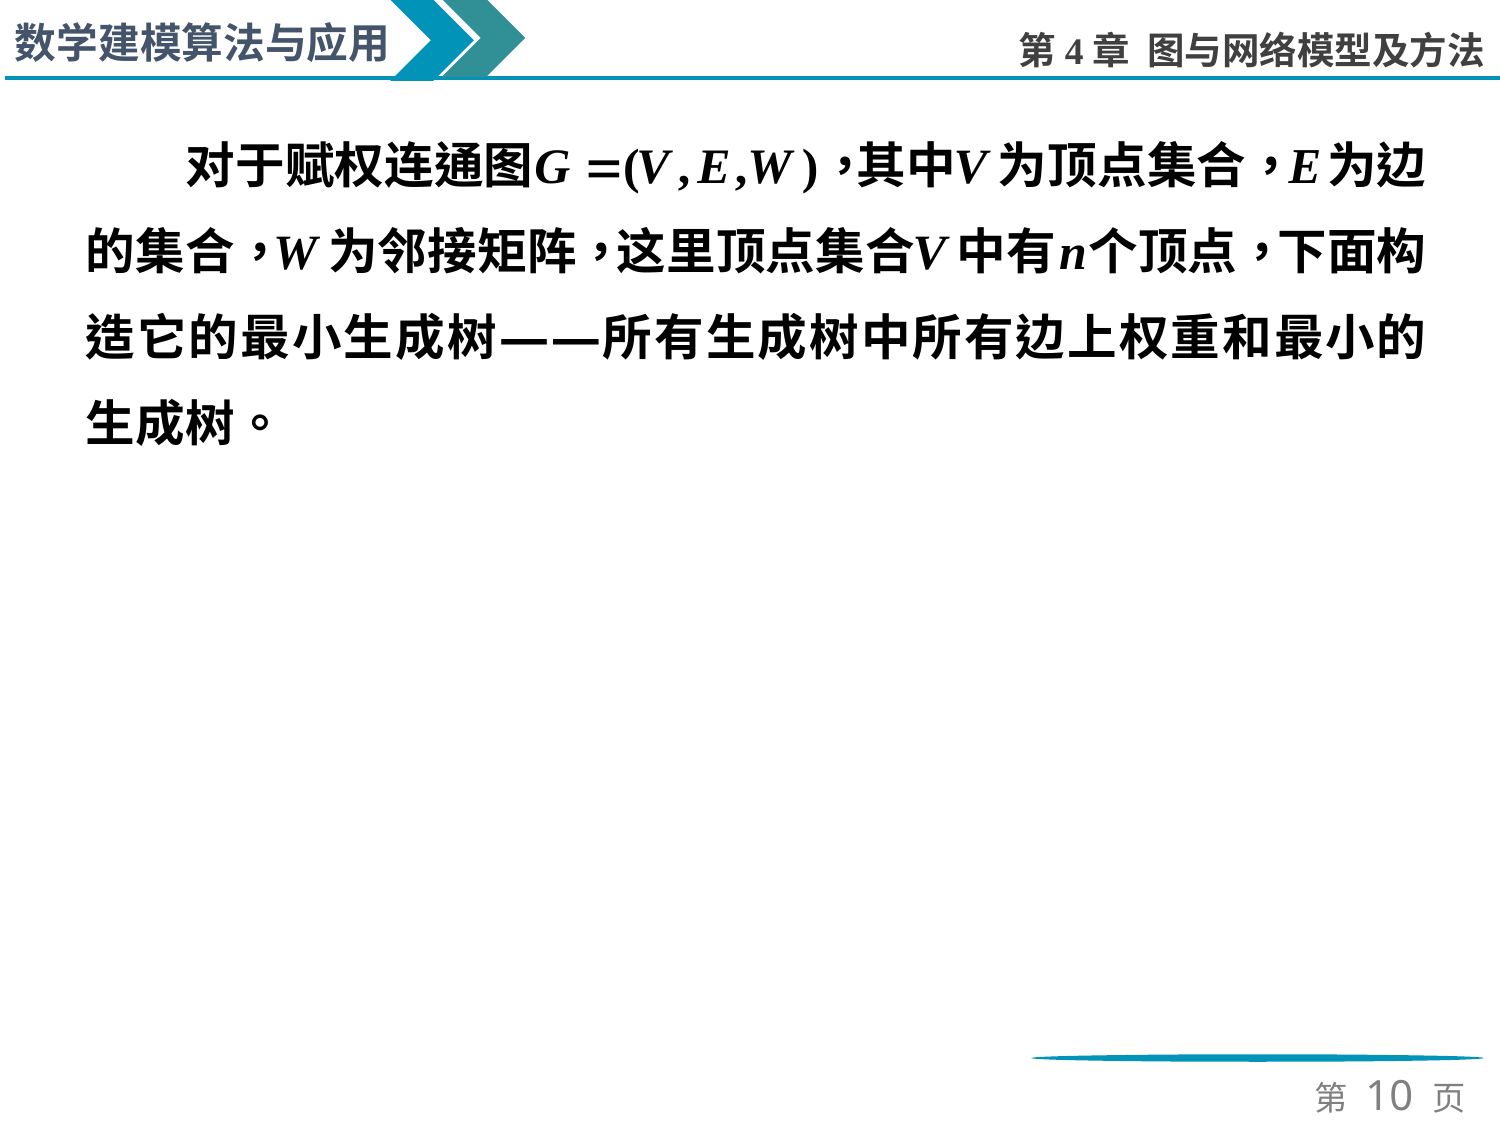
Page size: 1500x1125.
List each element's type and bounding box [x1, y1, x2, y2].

text_box [85, 132, 1427, 566]
